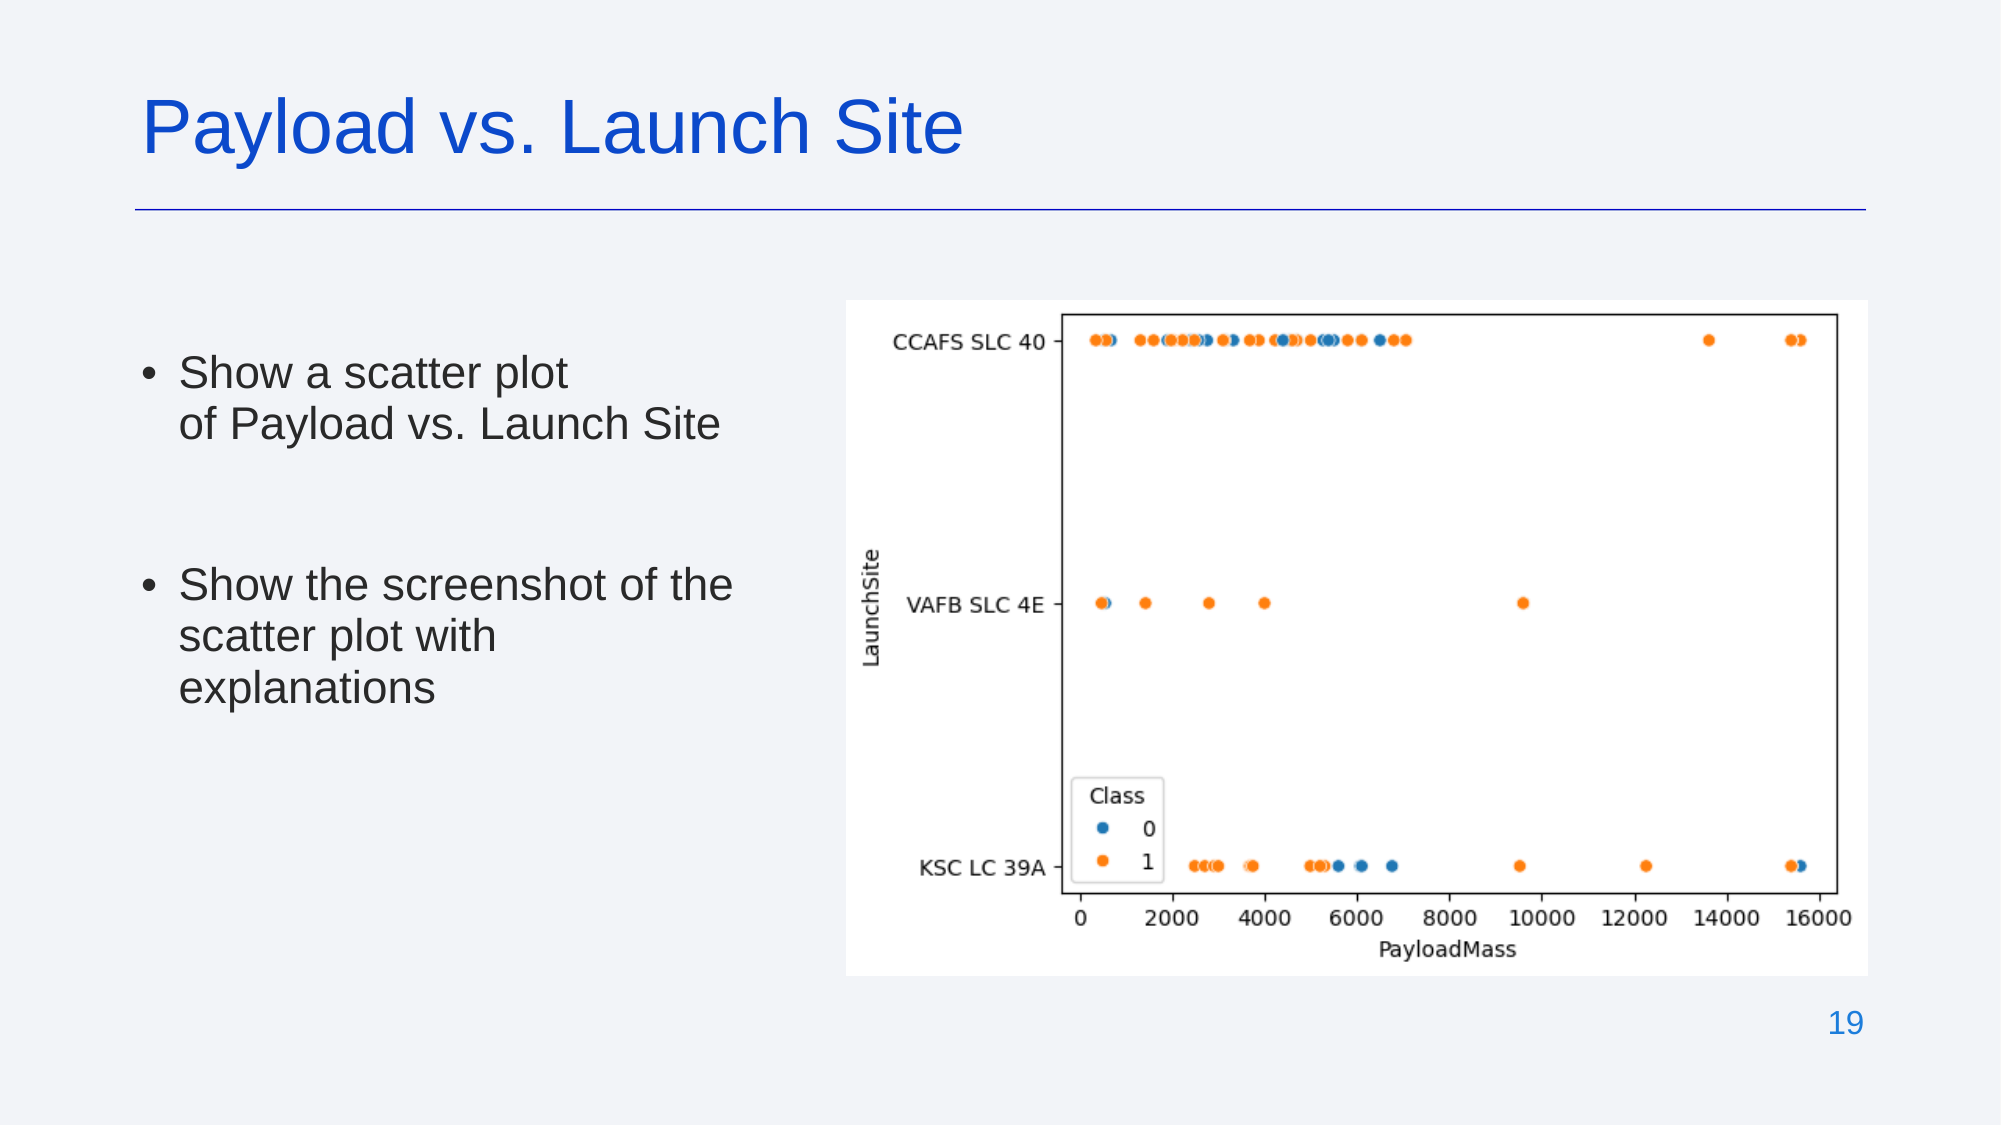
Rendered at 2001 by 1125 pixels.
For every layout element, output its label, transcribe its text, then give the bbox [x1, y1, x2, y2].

text_box Payload vs. Launch Site [126, 88, 1852, 179]
slide_number ‹#› [1429, 988, 1880, 1055]
picture [0, 0, 2001, 1125]
list Show a scatter plot of Payload vs. Launch Site Show the screenshot of the scatter plot with explanations [126, 339, 772, 965]
